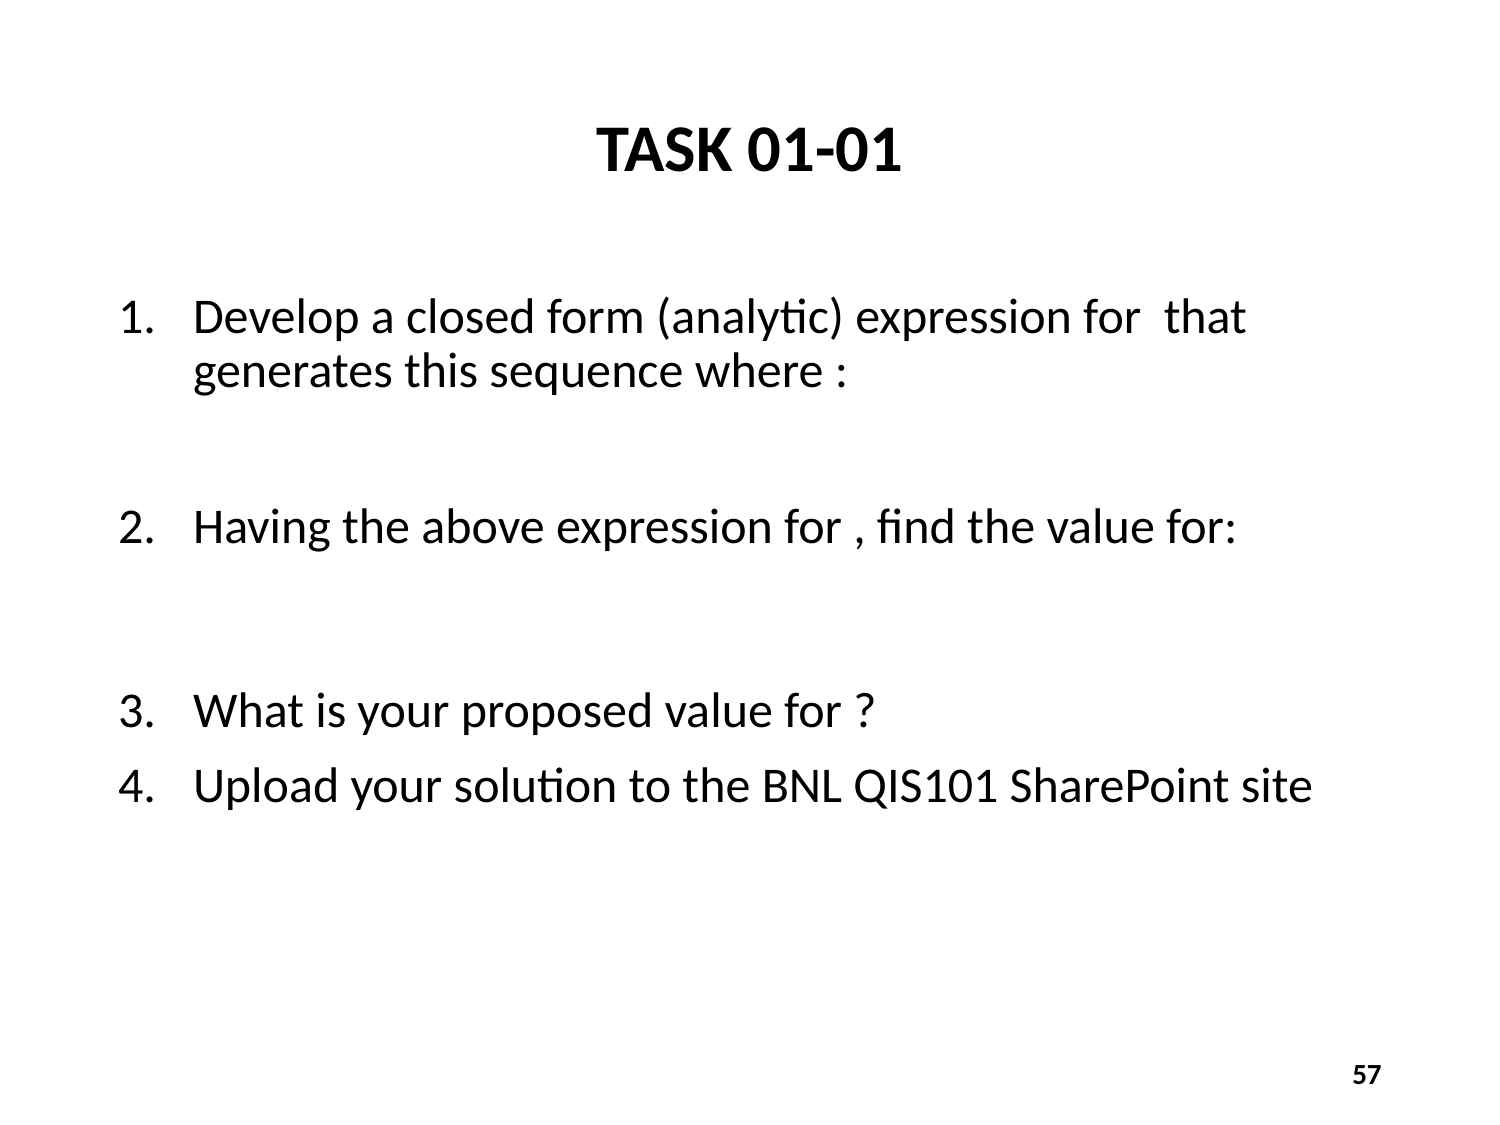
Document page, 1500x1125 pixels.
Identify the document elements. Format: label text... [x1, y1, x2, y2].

title TASK 01-01 [103, 59, 1397, 241]
slide_number 57 [1059, 1042, 1397, 1103]
